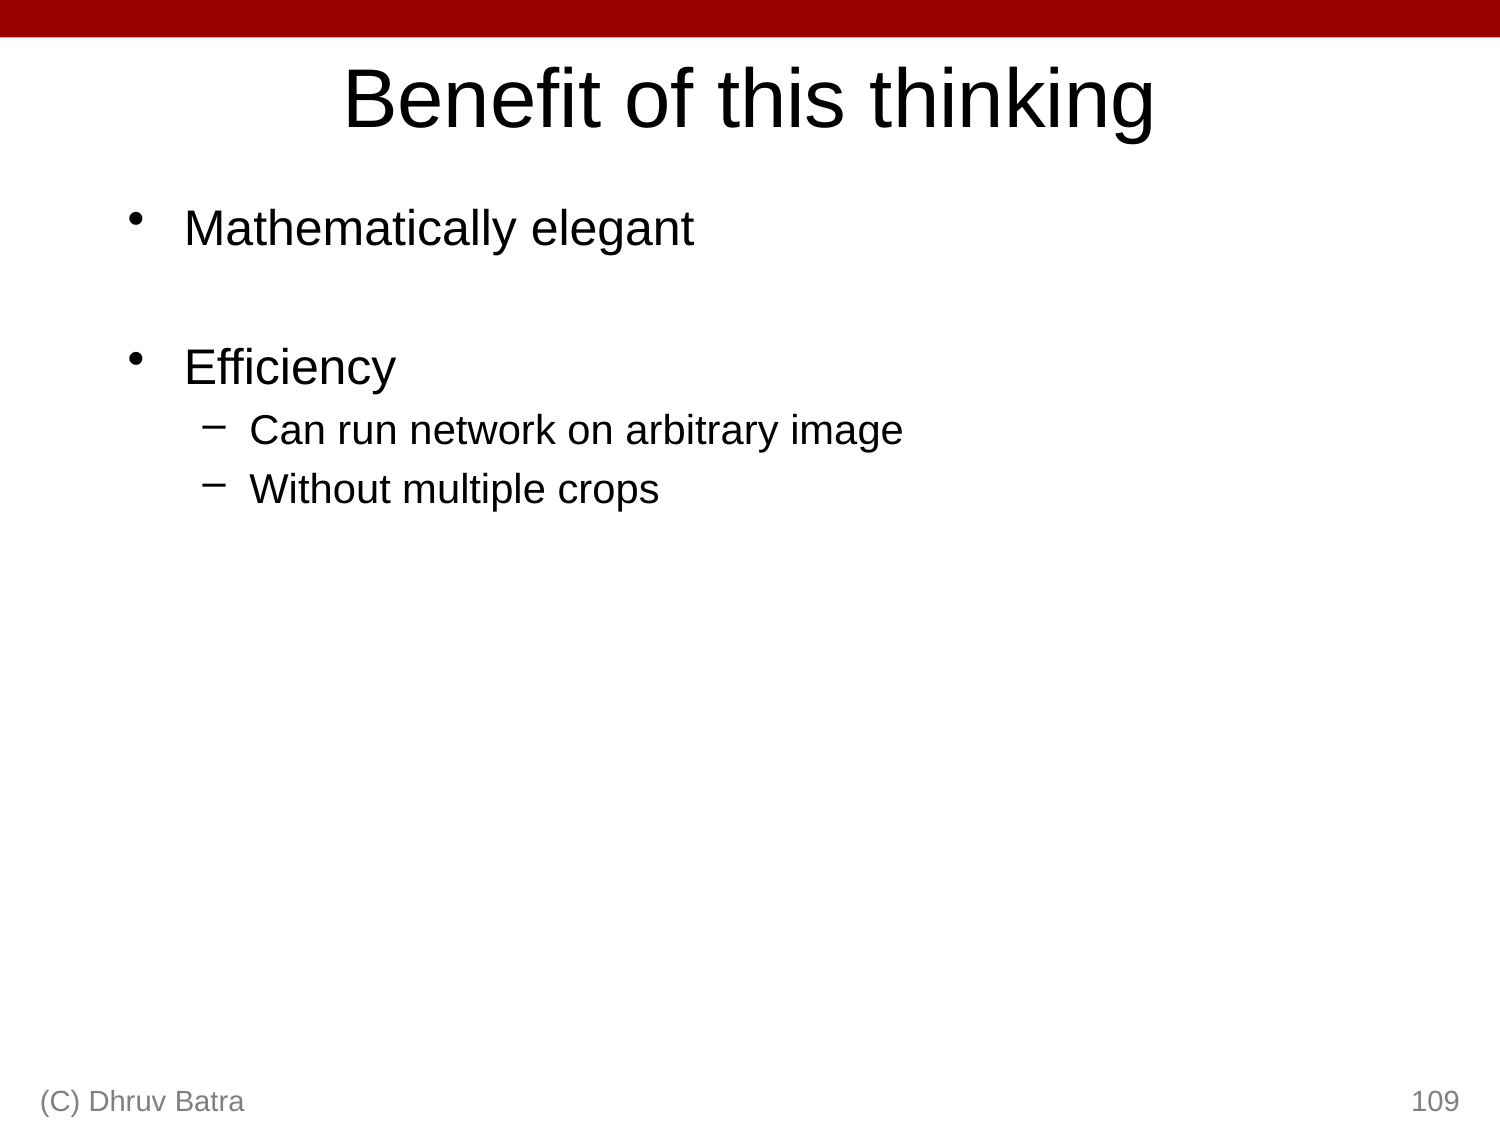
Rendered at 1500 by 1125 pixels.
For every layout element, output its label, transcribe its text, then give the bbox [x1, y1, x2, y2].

title Benefit of this thinking [112, 37, 1388, 151]
slide_number 109 [1162, 1049, 1476, 1125]
list Mathematically elegant Efficiency Can run network on arbitrary image Without multiple crops [112, 187, 1388, 1051]
footer (C) Dhruv Batra [24, 1049, 501, 1125]
